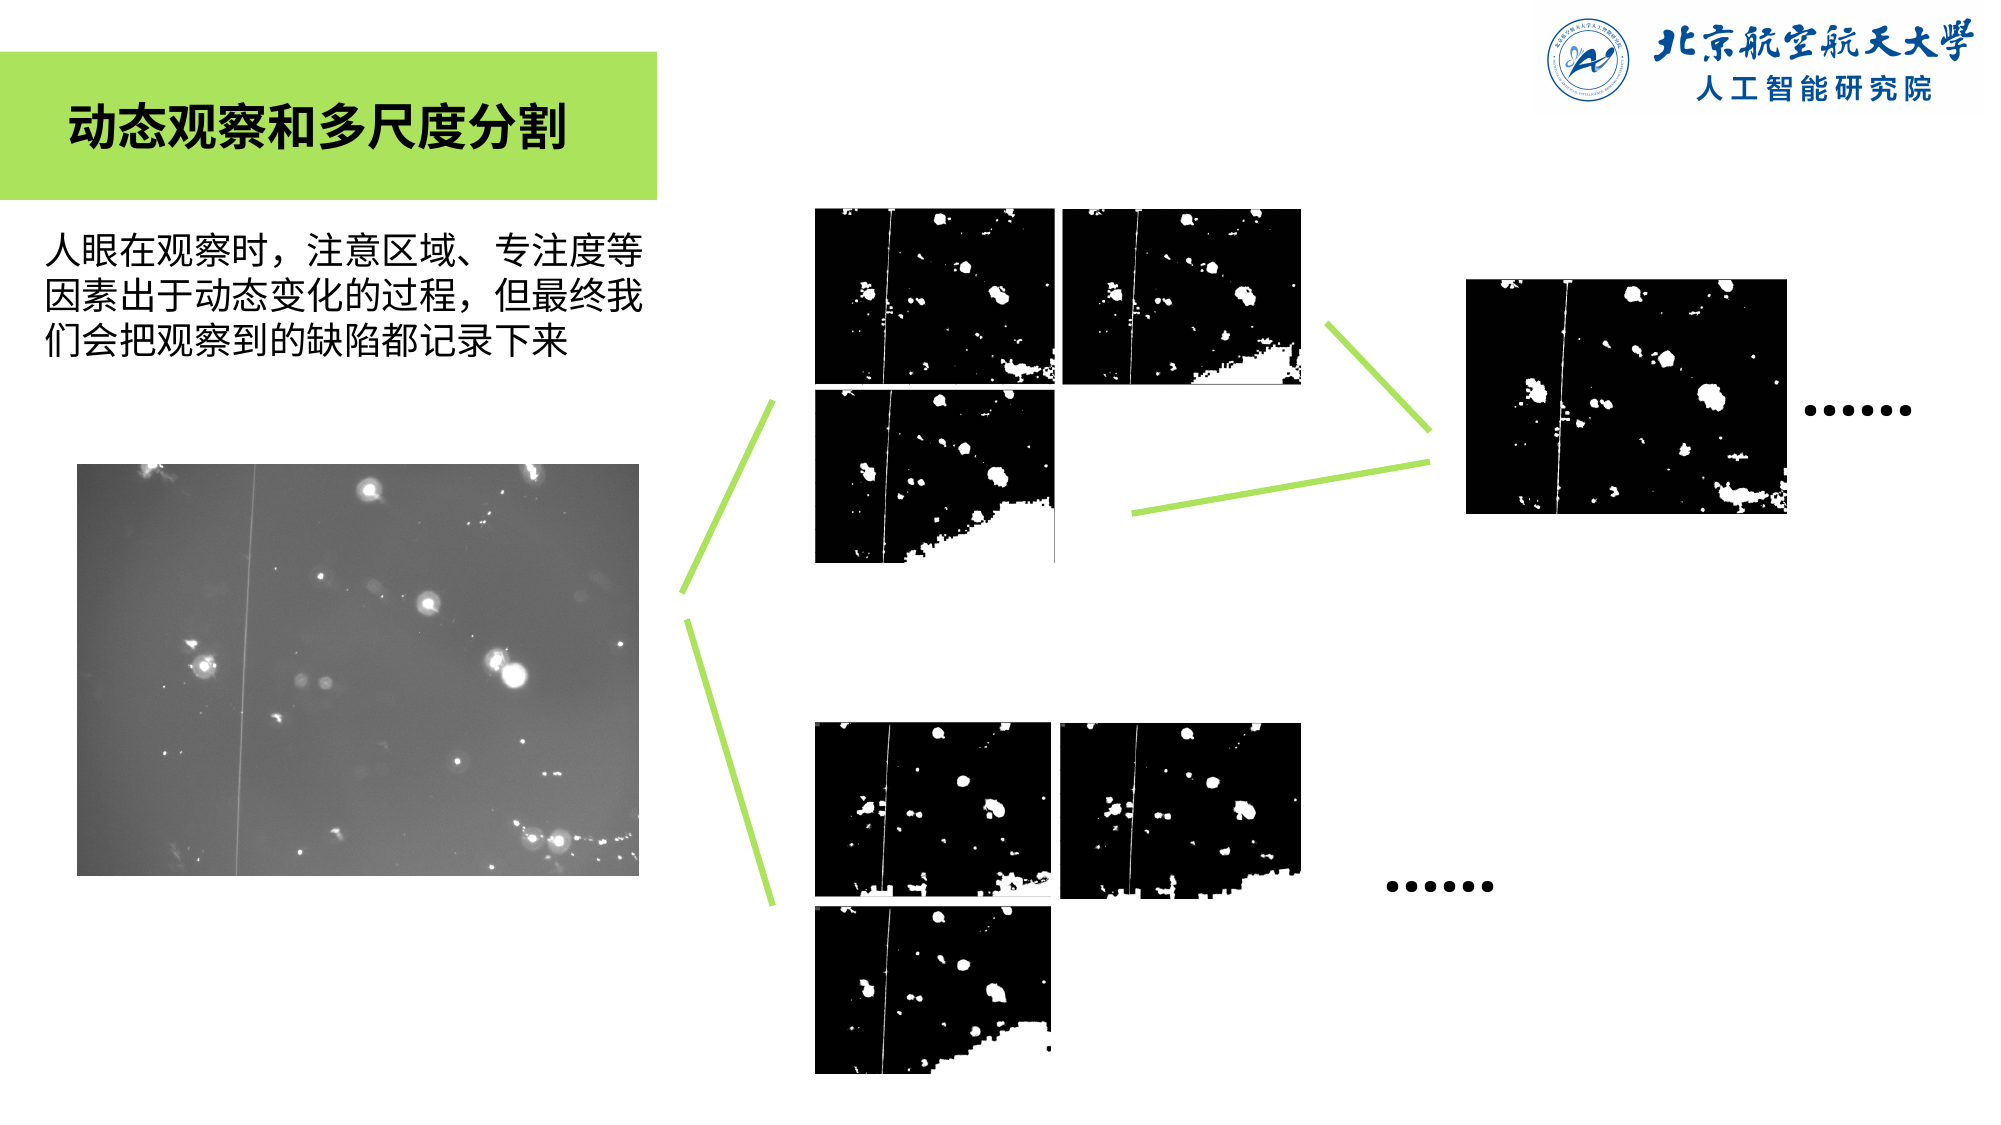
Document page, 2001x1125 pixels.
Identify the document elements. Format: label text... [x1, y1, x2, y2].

text_box [0, 51, 658, 201]
text_box ······ [1787, 360, 1952, 456]
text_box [1326, 322, 1430, 432]
text_box 人眼在观察时，注意区域、专注度等因素出于动态变化的过程，但最终我们会把观察到的缺陷都记录下来 [29, 219, 687, 369]
picture [1533, 0, 1984, 117]
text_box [1131, 461, 1430, 514]
picture [77, 464, 639, 876]
text_box 动态观察和多尺度分割 [48, 95, 587, 156]
picture [1466, 277, 1787, 514]
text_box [686, 619, 773, 906]
picture [815, 719, 1301, 1074]
text_box ······ [1368, 836, 1534, 932]
picture [815, 207, 1301, 563]
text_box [681, 400, 773, 594]
